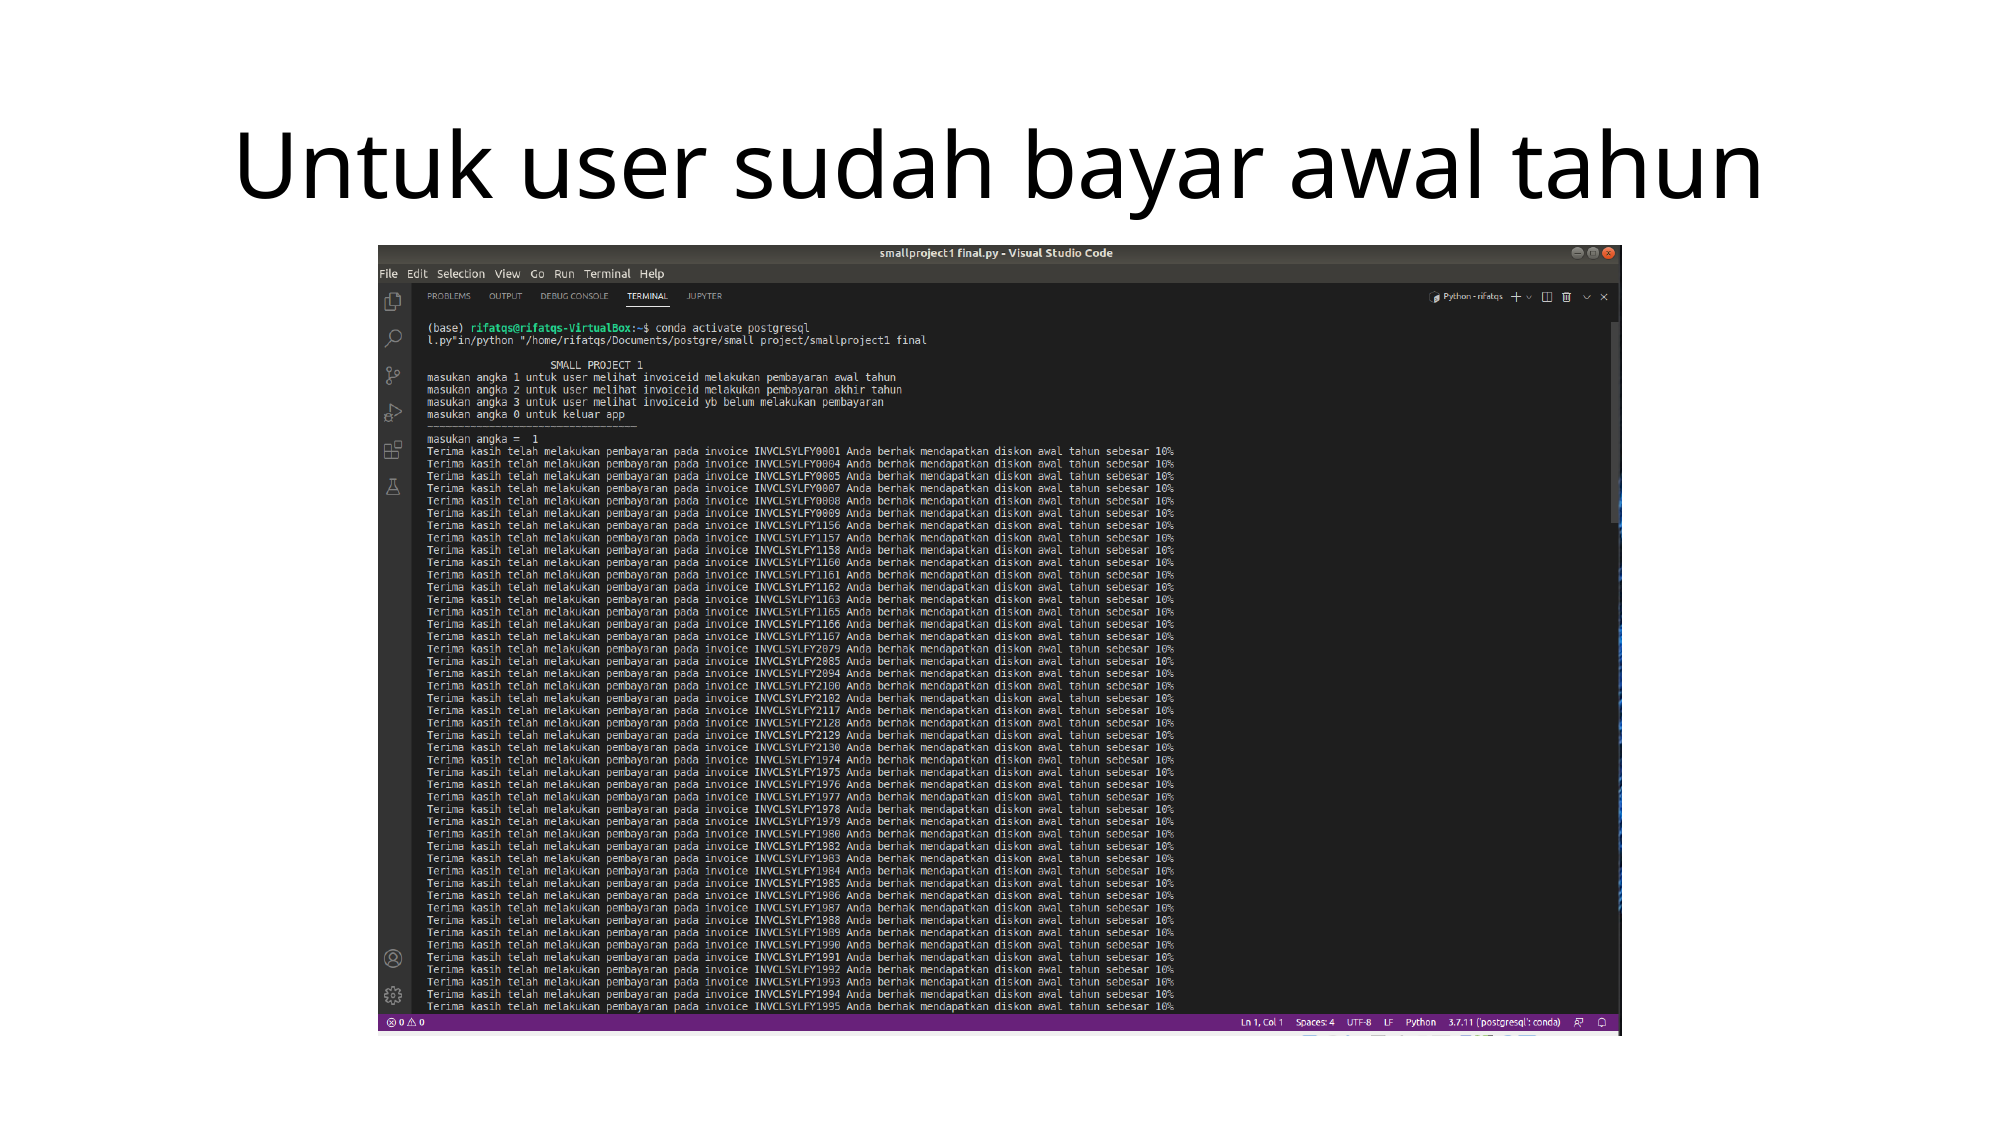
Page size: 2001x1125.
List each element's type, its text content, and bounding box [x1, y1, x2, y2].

title Untuk user sudah bayar awal tahun [137, 59, 1863, 278]
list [378, 245, 1622, 1036]
